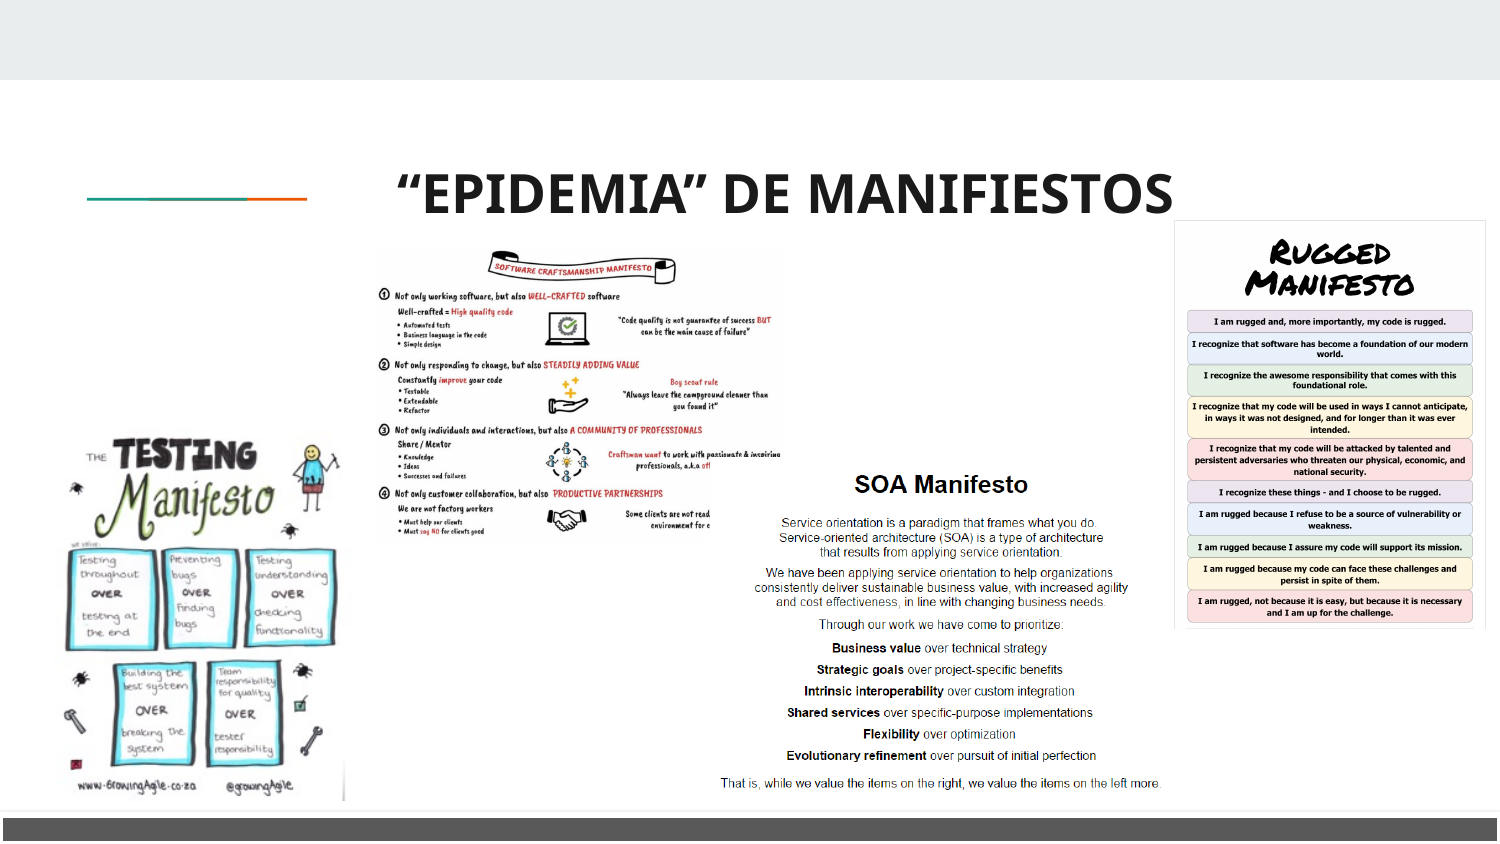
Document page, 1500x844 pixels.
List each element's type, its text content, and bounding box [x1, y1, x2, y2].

picture [14, 214, 1492, 821]
title “EPIDEMIA” DE MANIFIESTOS [209, 144, 1363, 245]
text_box [0, 812, 1500, 844]
